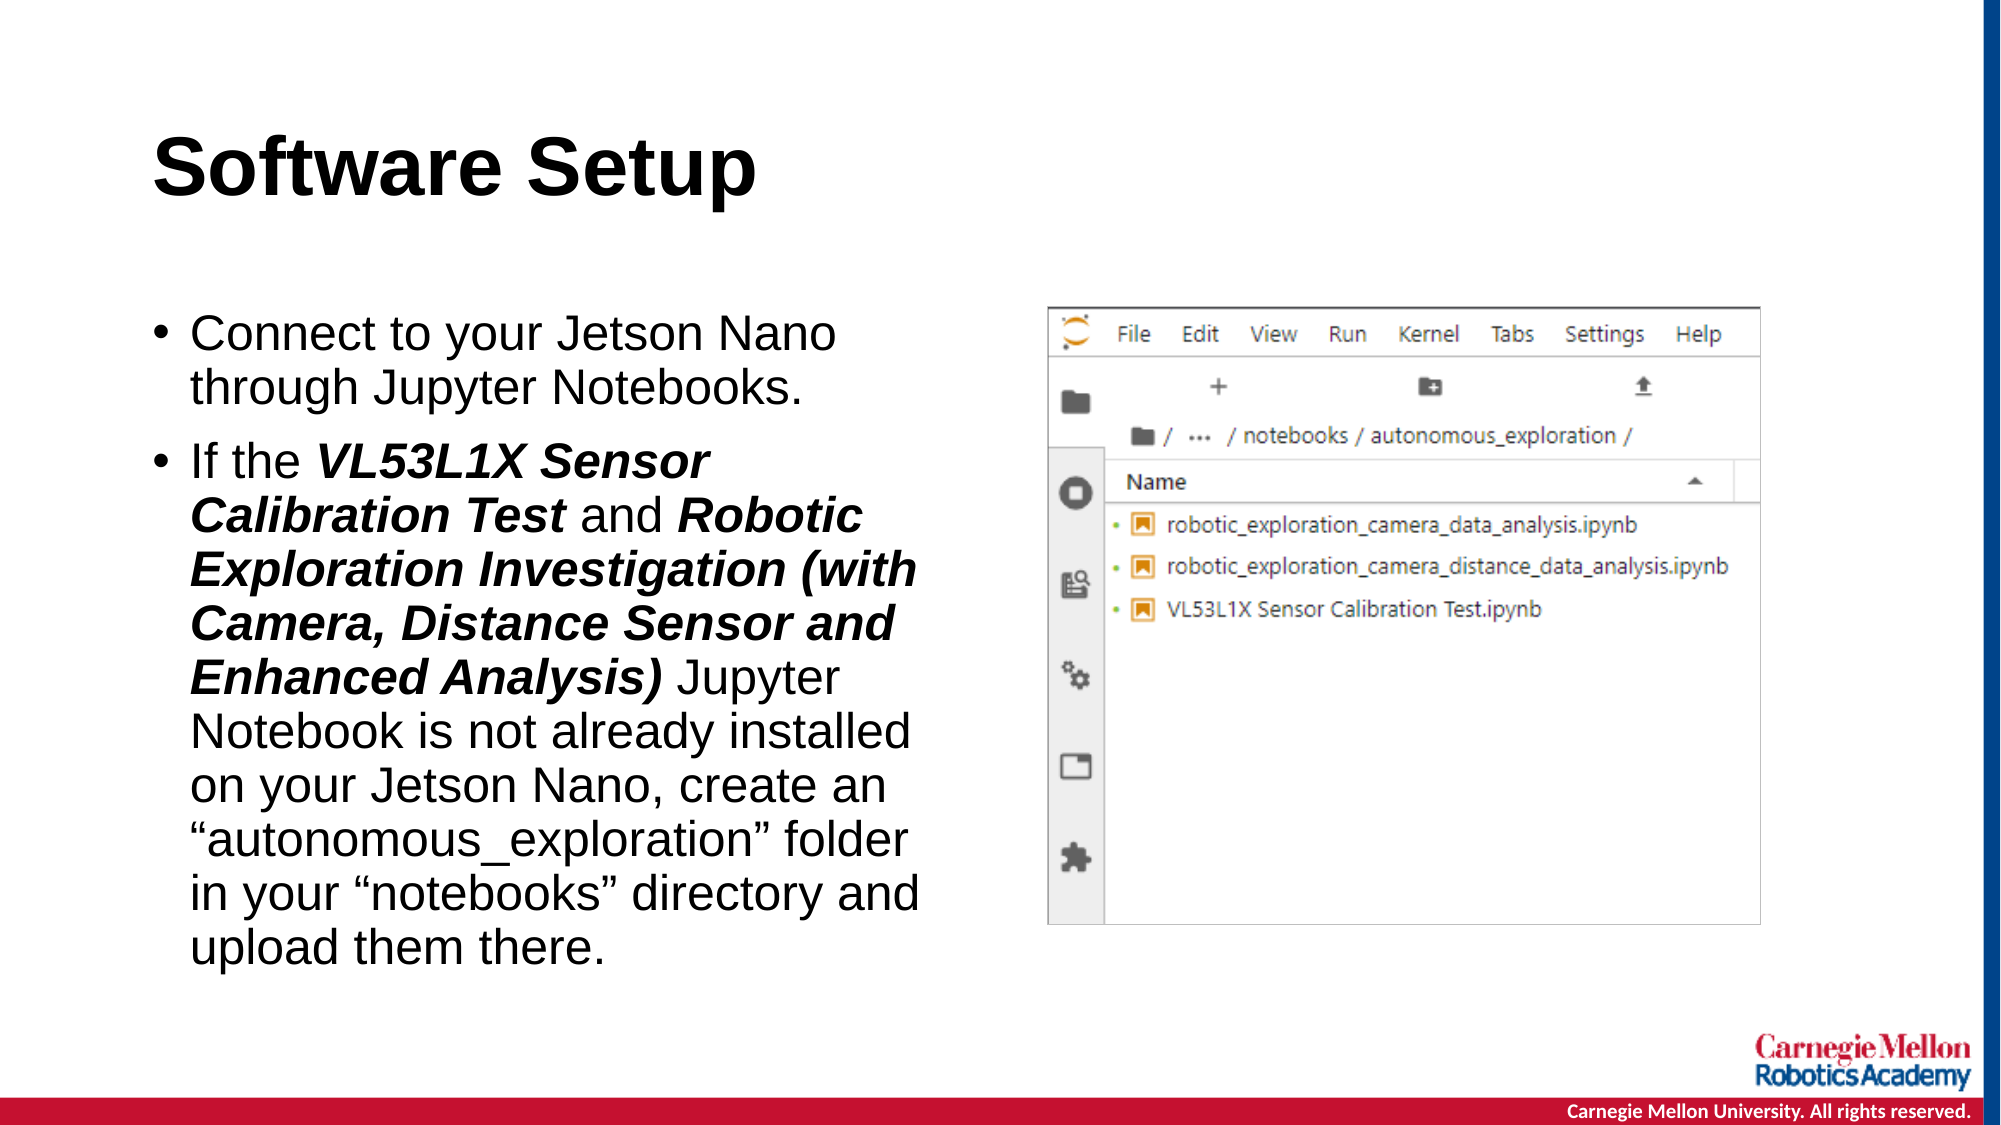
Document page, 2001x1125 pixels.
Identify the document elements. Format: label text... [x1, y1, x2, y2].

list Connect to your Jetson Nano through Jupyter Notebooks. If the VL53L1X Sensor Calibration Test and Robotic Exploration Investigation (with Camera, Distance Sensor and Enhanced Analysis) Jupyter Notebook is not already installed on your Jetson Nano, create an “autonomous_exploration” folder in your “notebooks” directory and upload them there. [137, 299, 970, 1014]
picture [1047, 306, 1761, 925]
title Software Setup [137, 59, 1863, 278]
picture [1751, 1023, 1983, 1097]
